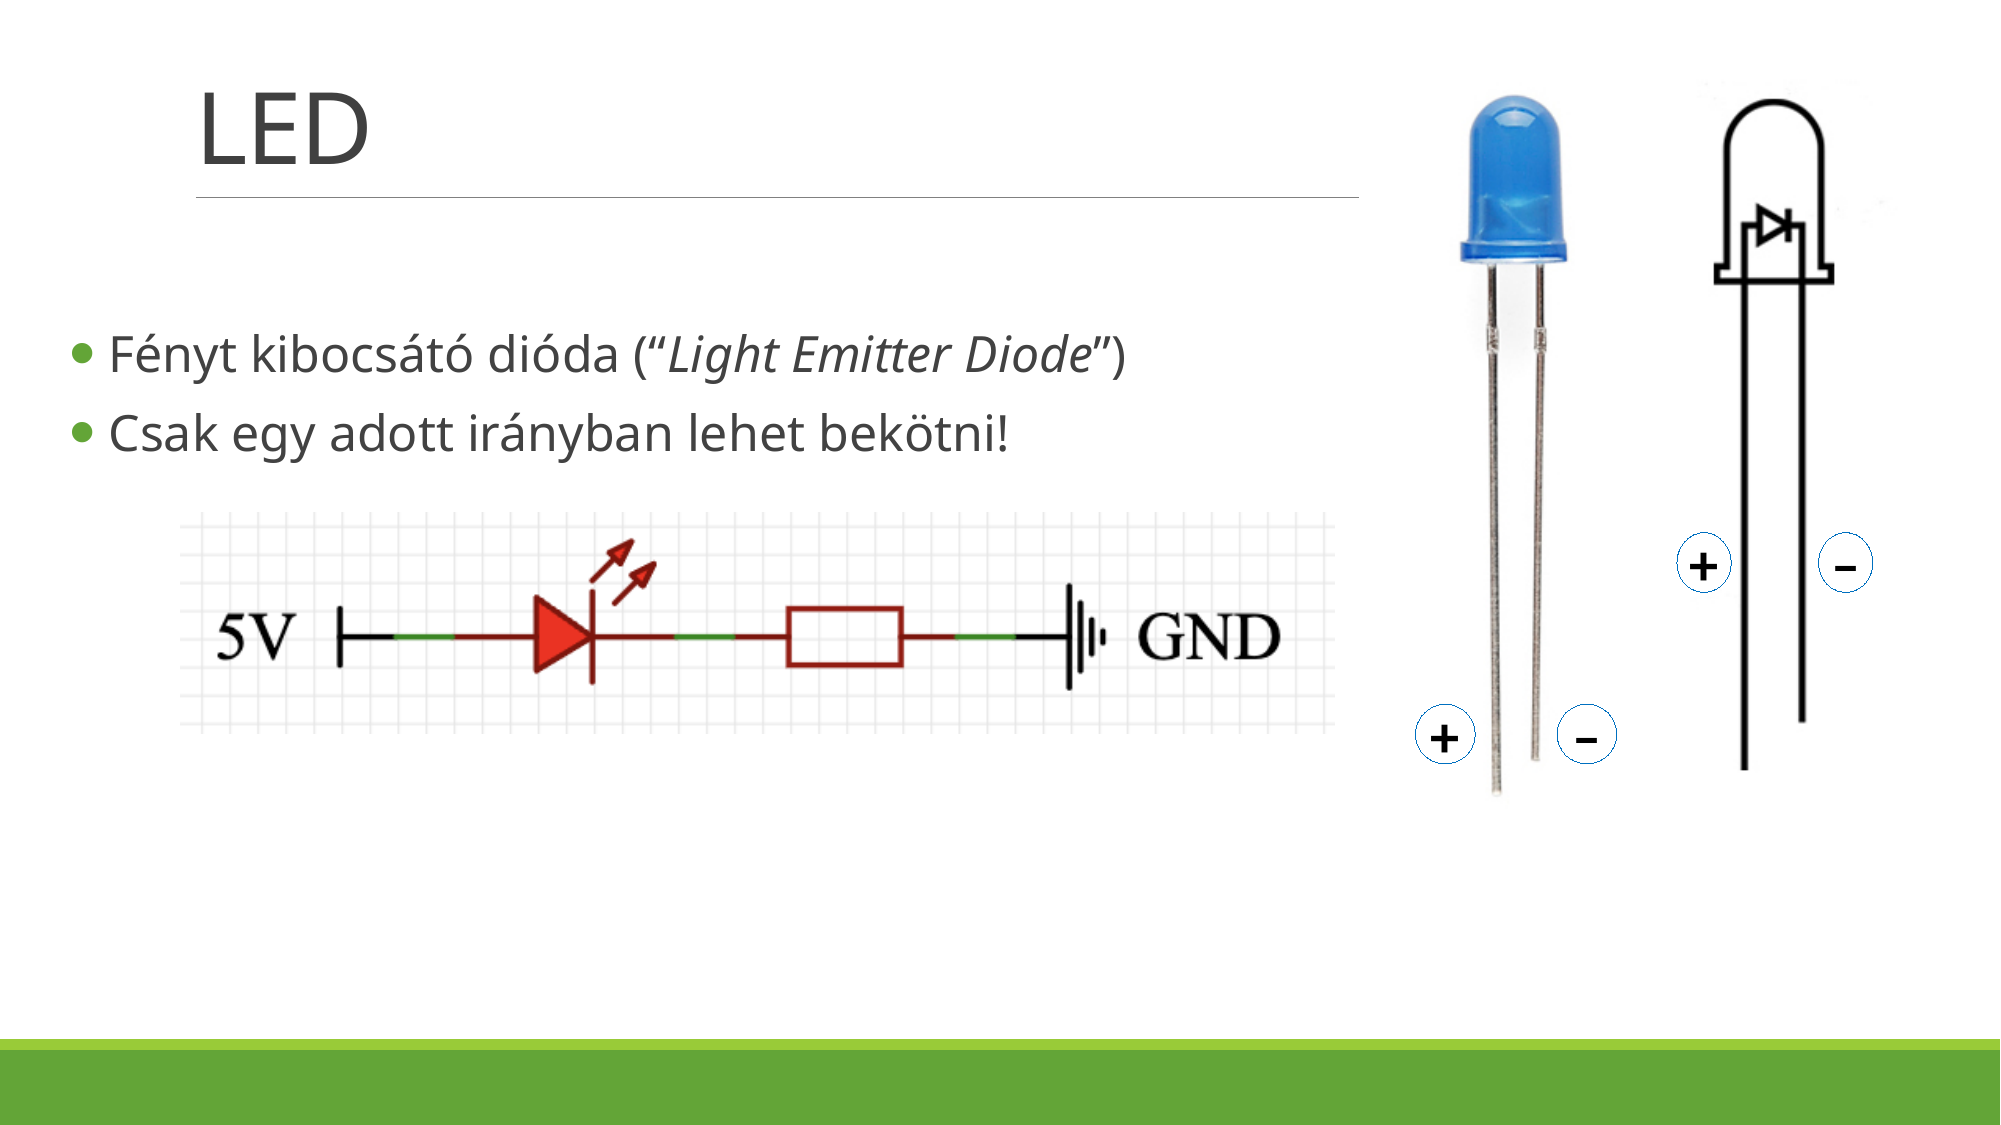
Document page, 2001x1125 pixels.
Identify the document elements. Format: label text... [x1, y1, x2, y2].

picture [179, 511, 1336, 734]
title LED [180, 47, 1357, 193]
picture [1359, 46, 1931, 831]
text_box Fényt kibocsátó dióda (“Light Emitter Diode”) Csak egy adott irányban lehet bekötni! [53, 321, 1196, 982]
